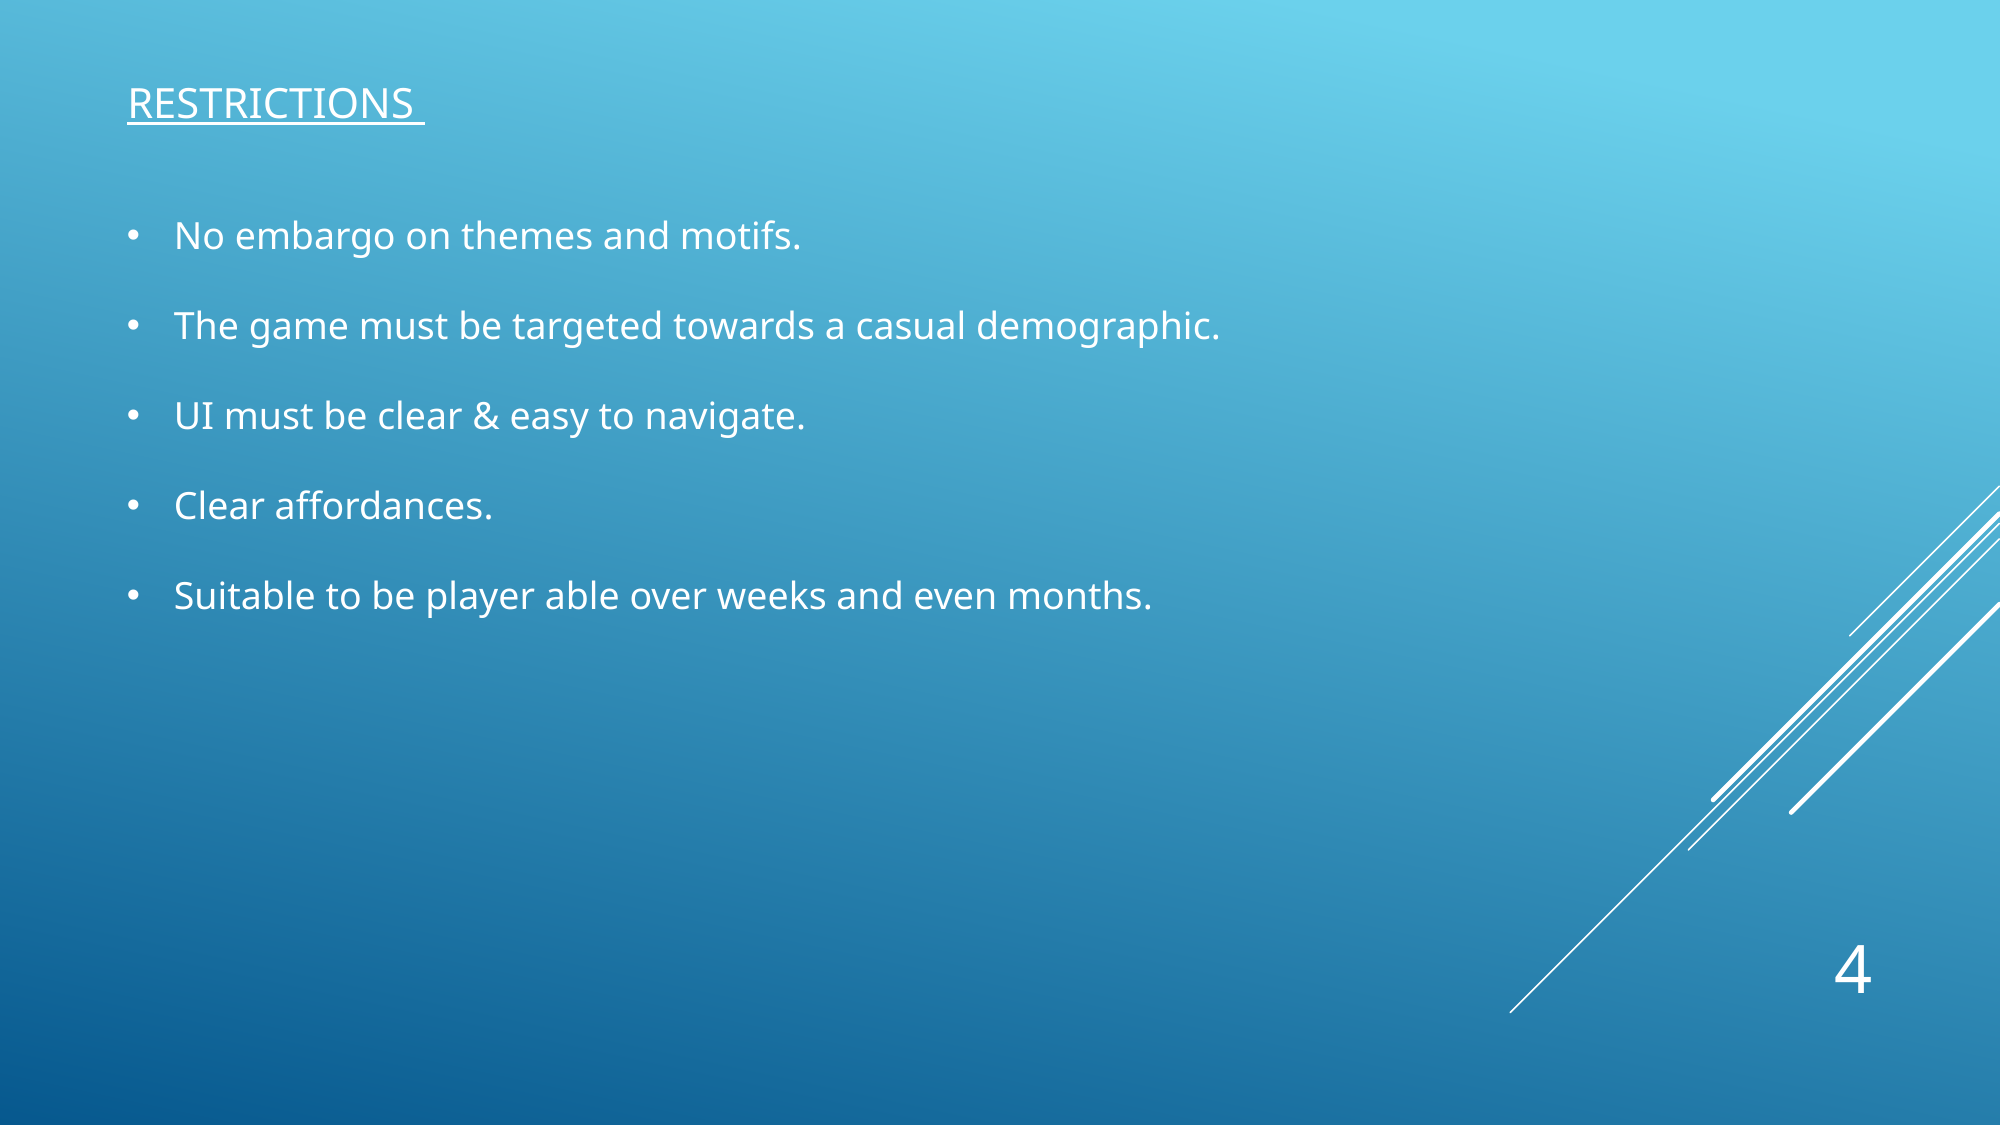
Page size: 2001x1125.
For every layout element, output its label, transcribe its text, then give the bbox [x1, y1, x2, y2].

slide_number 4 [1700, 915, 1888, 1025]
text_box No embargo on themes and motifs. The game must be targeted towards a casual demographic. UI must be clear & easy to navigate. Clear affordances. Suitable to be player able over weeks and even months. [112, 205, 1860, 715]
title Restrictions [112, 59, 1513, 144]
